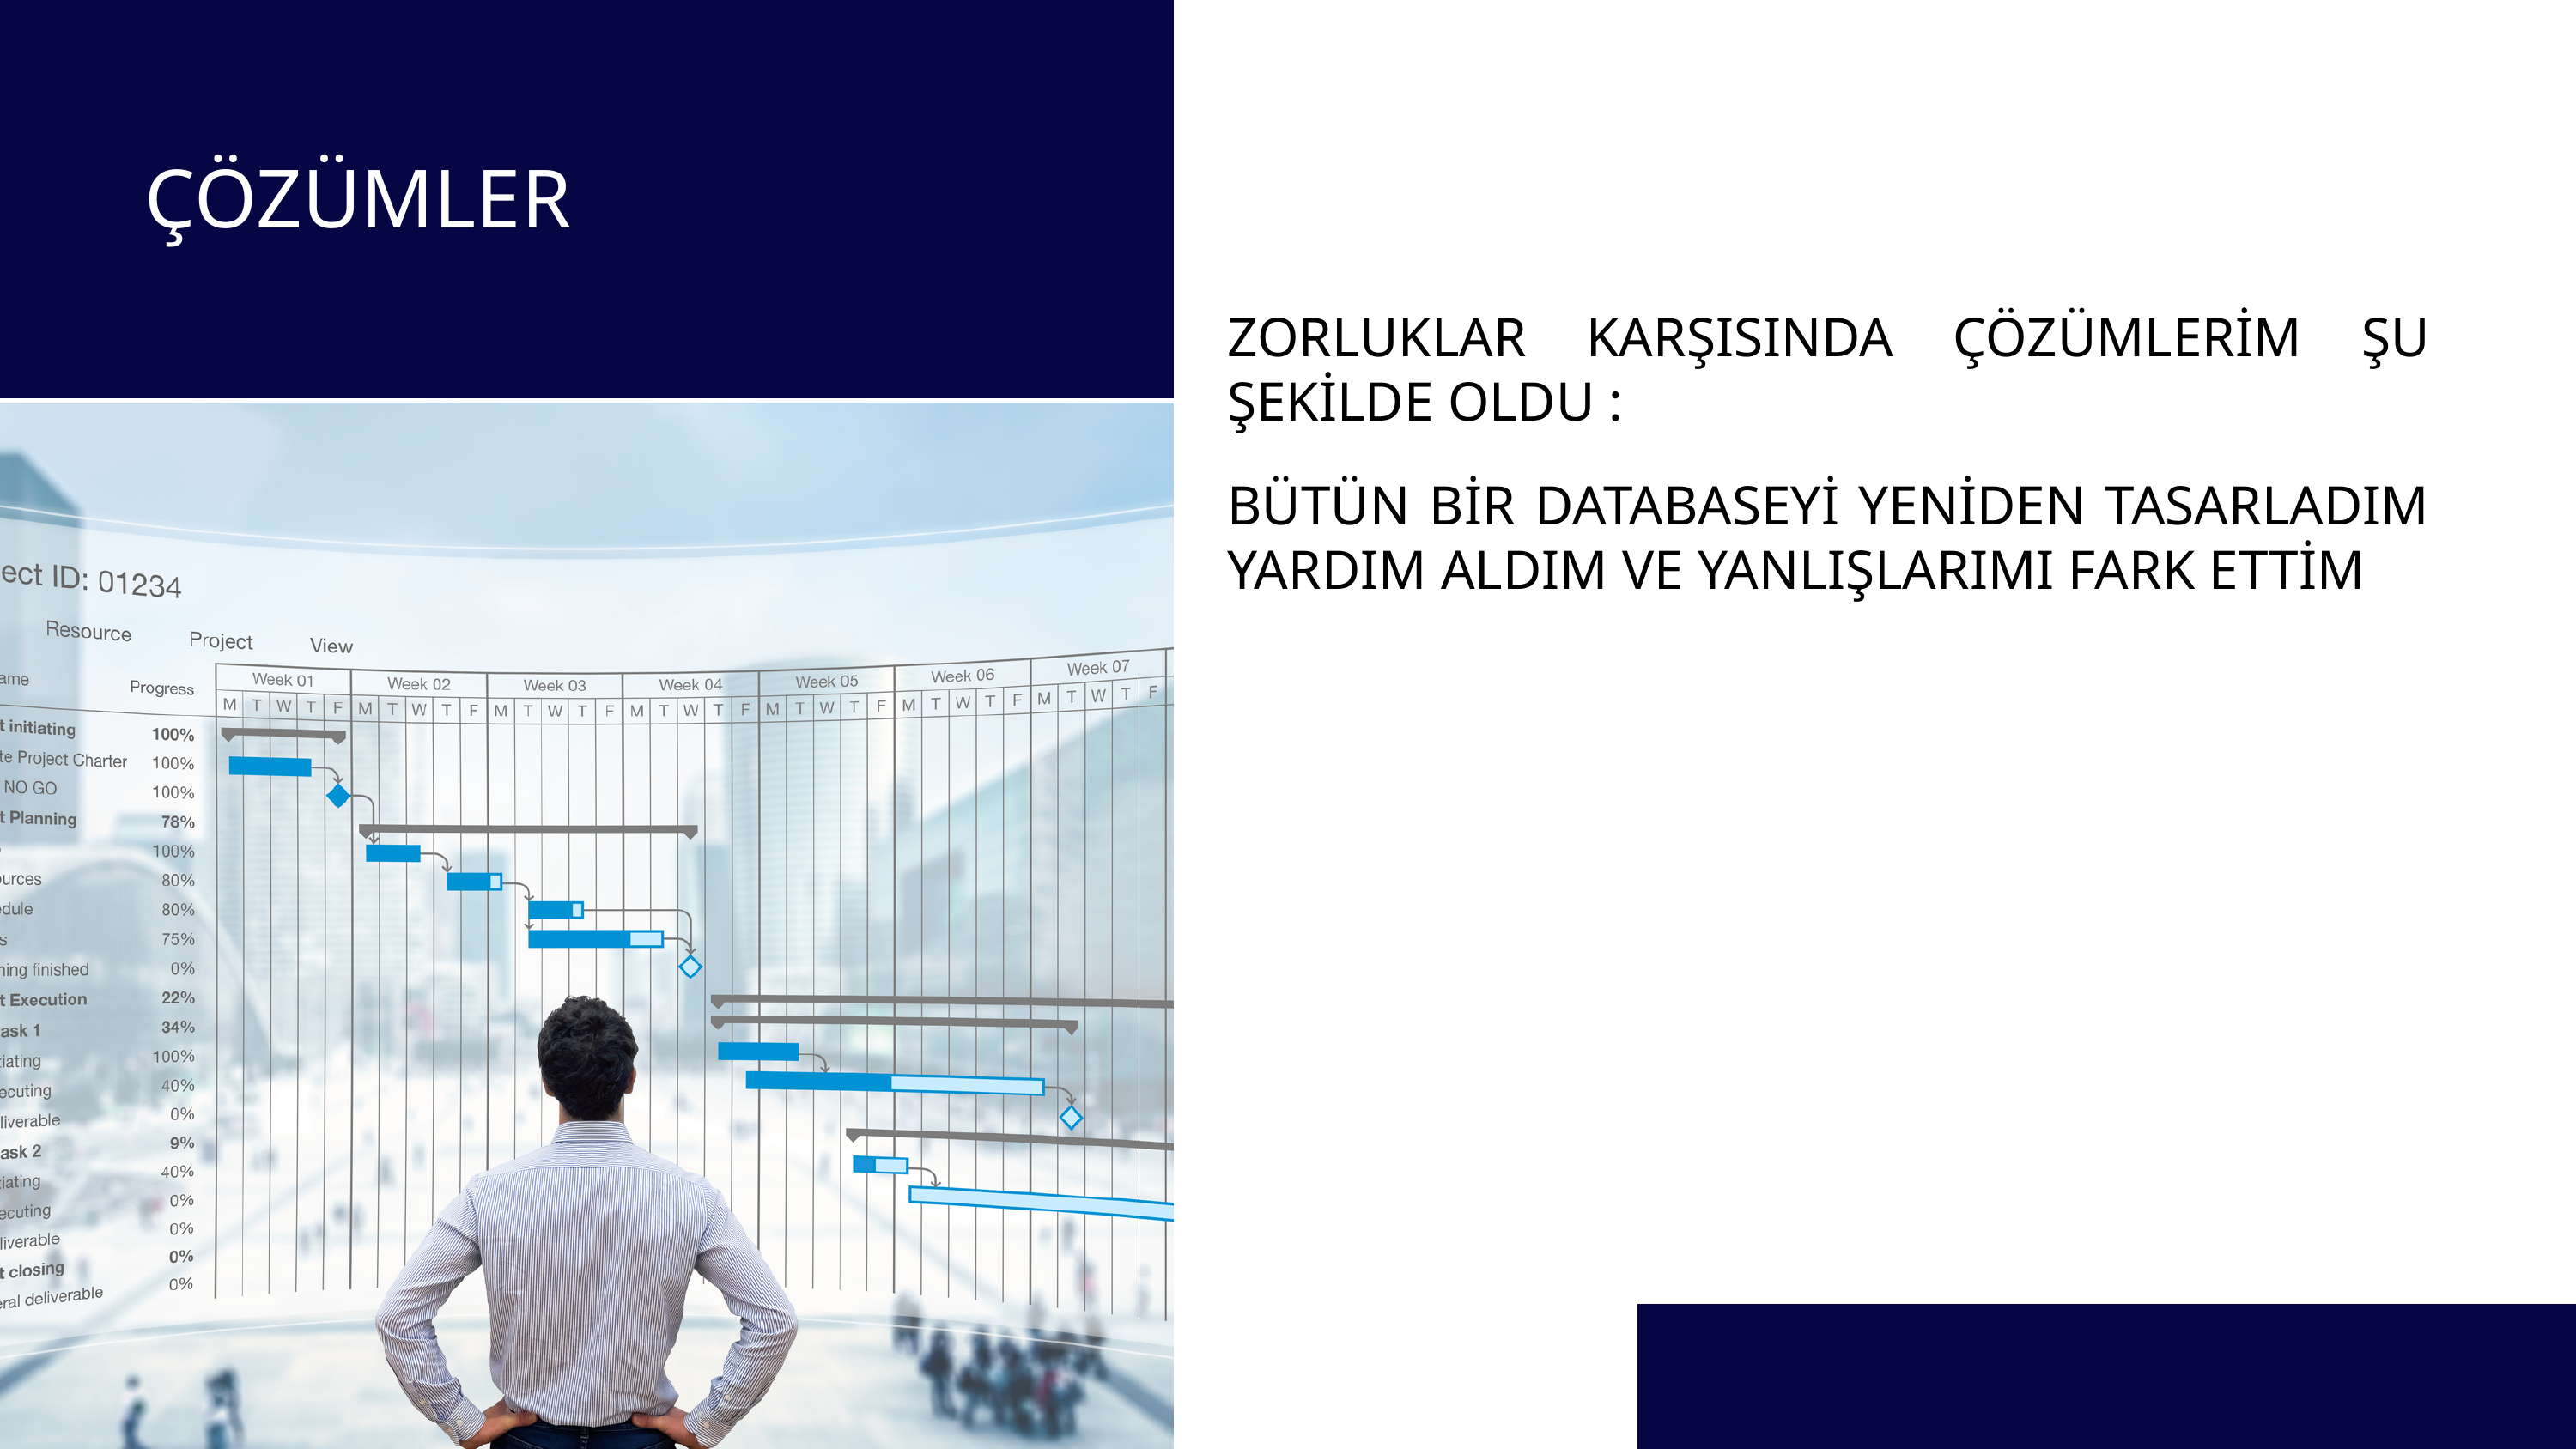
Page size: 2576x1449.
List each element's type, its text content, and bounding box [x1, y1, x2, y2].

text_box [0, 0, 1175, 399]
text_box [1637, 1303, 2576, 1449]
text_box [0, 405, 1175, 1449]
text_box ZORLUKLAR KARŞISINDA ÇÖZÜMLERİM ŞU ŞEKİLDE OLDU : [1227, 303, 2432, 432]
text_box BÜTÜN BİR DATABASEYİ YENİDEN TASARLADIM YARDIM ALDIM VE YANLIŞLARIMI FARK ETTİM [1227, 471, 2432, 600]
